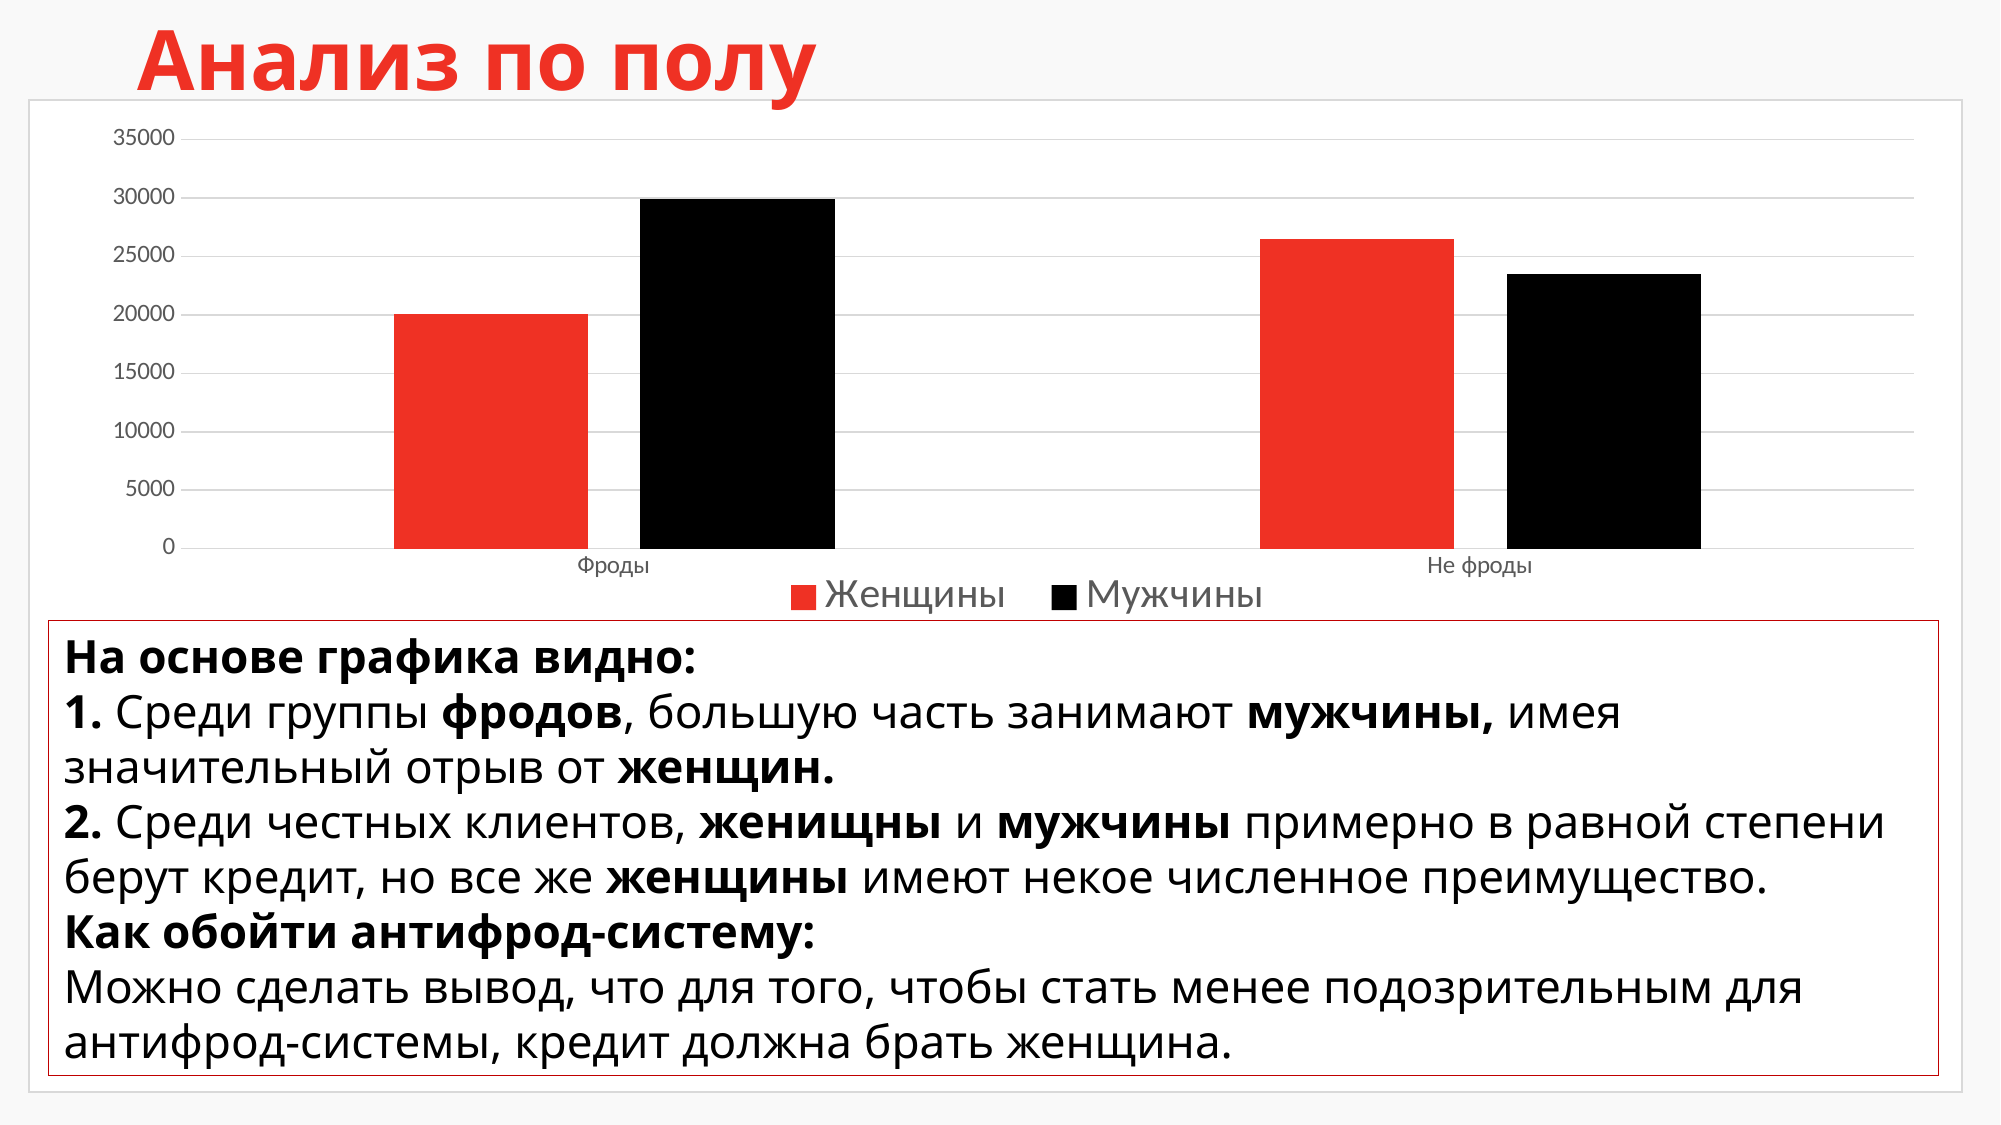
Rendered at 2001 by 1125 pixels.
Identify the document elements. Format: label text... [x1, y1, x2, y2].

chart [74, 116, 1952, 661]
text_box Анализ по полу [123, 0, 1963, 115]
text_box [28, 99, 1963, 1093]
text_box На основе графика видно: 1. Среди группы фродов, большую часть занимают мужчины, имея значительный отрыв от женщин. 2. Среди честных клиентов, женищны и мужчины примерно в равной степени берут кредит, но все же женщины имеют некое численное преимущество. Как обойти антифрод-систему: Можно сделать вывод, что для того, чтобы стать менее подозрительным для антифрод-системы, кредит должна брать женщина. [48, 620, 1939, 1076]
